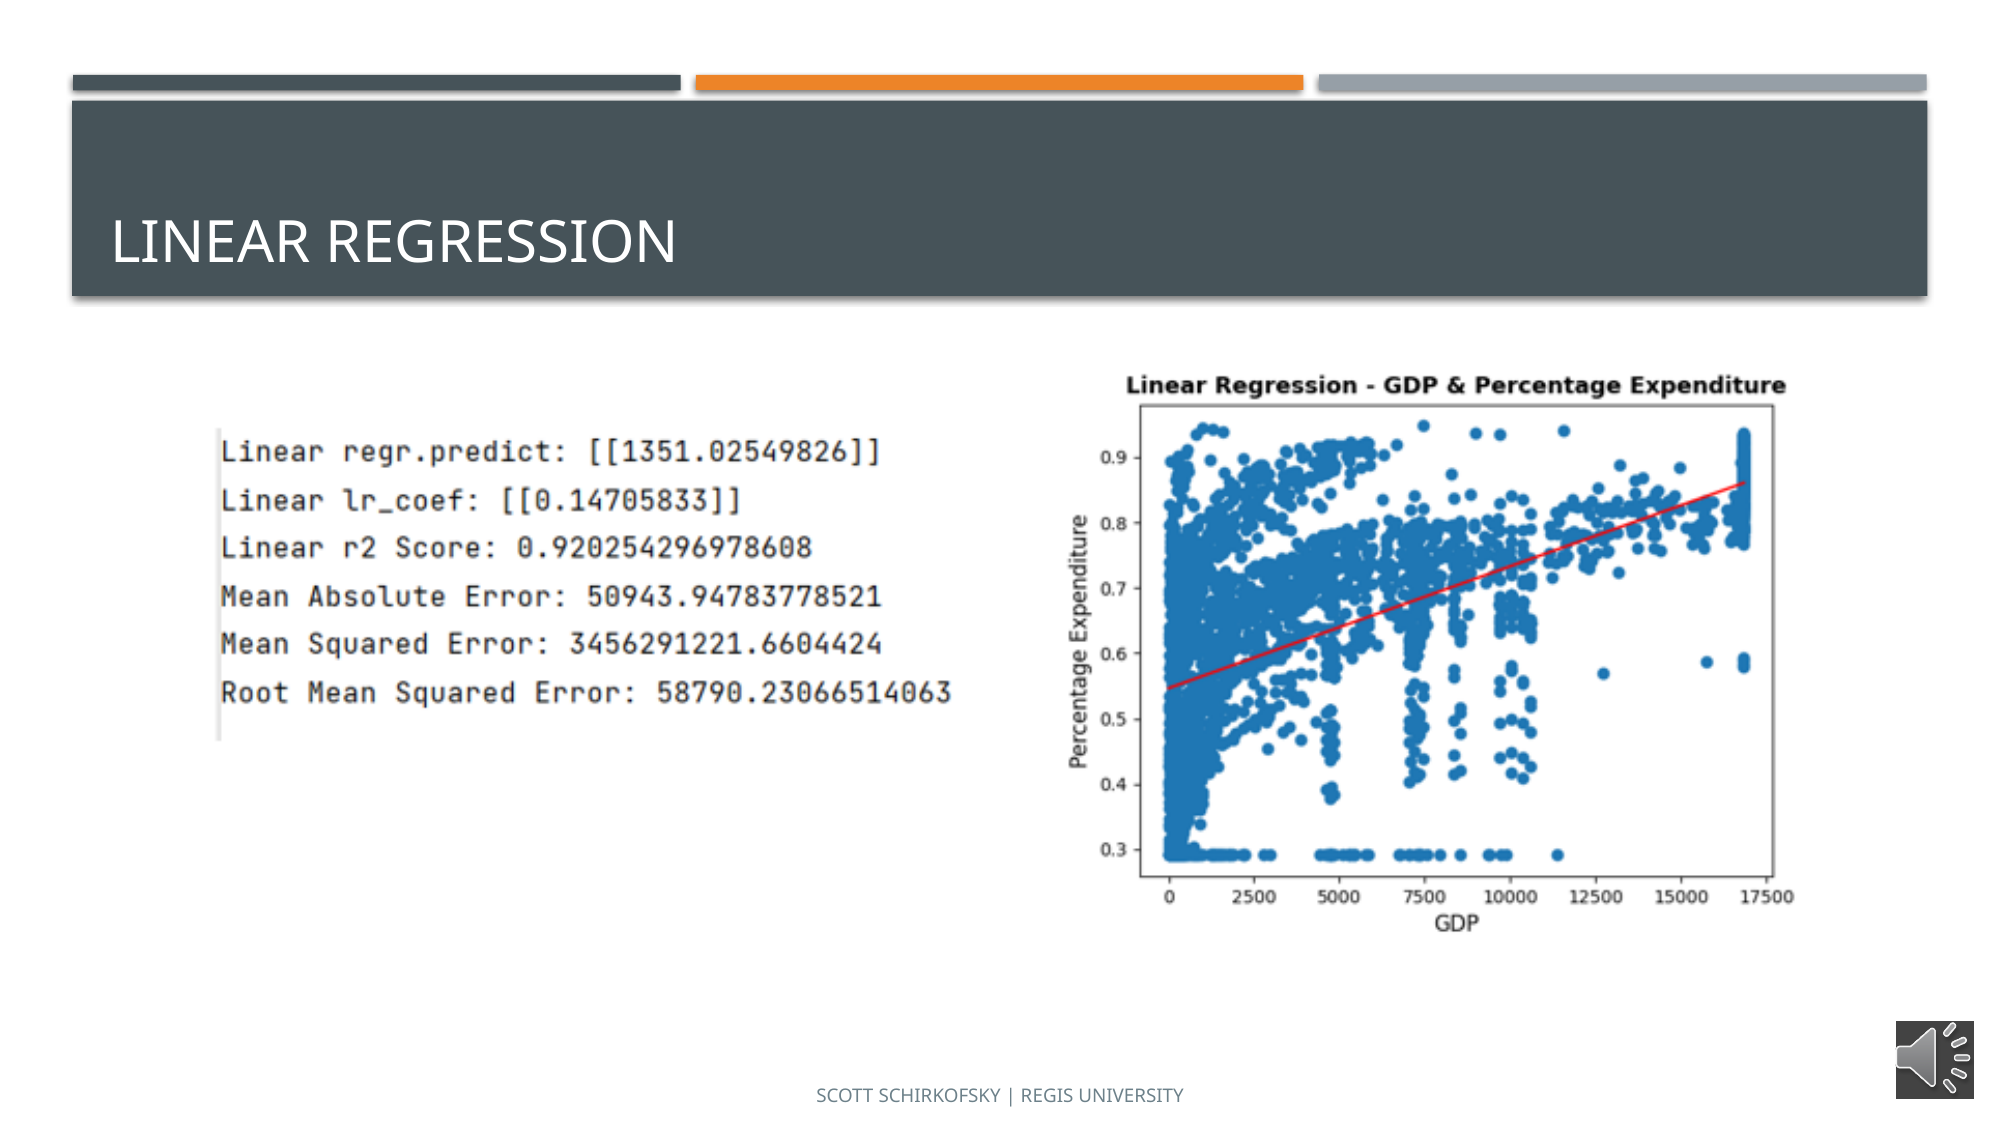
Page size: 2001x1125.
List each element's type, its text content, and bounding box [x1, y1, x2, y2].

title Linear regression [95, 115, 1905, 282]
picture [1894, 1019, 1976, 1101]
picture [197, 351, 1803, 960]
footer Scott Schirkofsky | Regis University [720, 1065, 1280, 1125]
